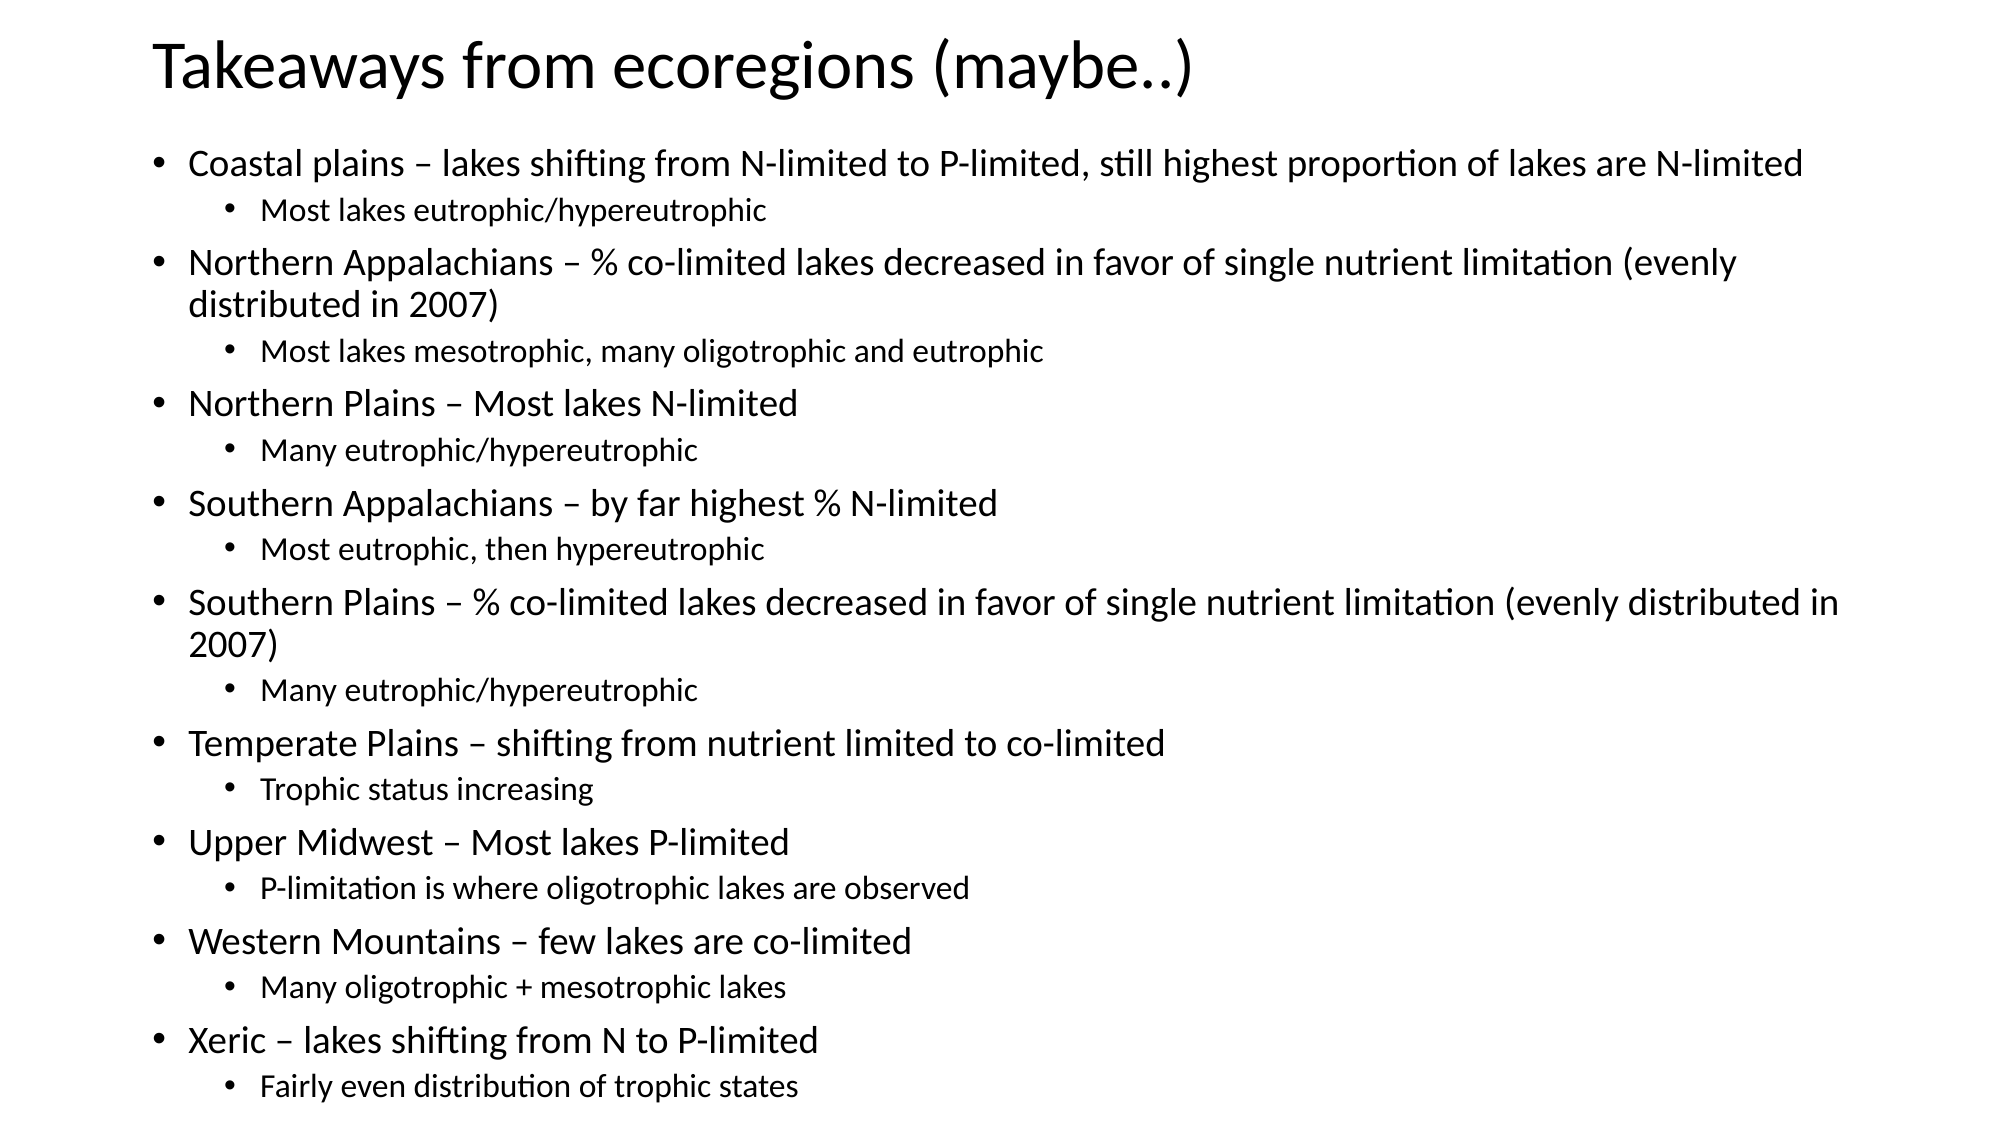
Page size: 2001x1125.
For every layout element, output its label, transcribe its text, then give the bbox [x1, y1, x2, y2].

list Coastal plains – lakes shifting from N-limited to P-limited, still highest proportion of lakes are N-limited Most lakes eutrophic/hypereutrophic Northern Appalachians – % co-limited lakes decreased in favor of single nutrient limitation (evenly distributed in 2007) Most lakes mesotrophic, many oligotrophic and eutrophic Northern Plains – Most lakes N-limited Many eutrophic/hypereutrophic Southern Appalachians – by far highest % N-limited Most eutrophic, then hypereutrophic Southern Plains – % co-limited lakes decreased in favor of single nutrient limitation (evenly distributed in 2007) Many eutrophic/hypereutrophic Temperate Plains – shifting from nutrient limited to co-limited Trophic status increasing Upper Midwest – Most lakes P-limited P-limitation is where oligotrophic lakes are observed Western Mountains – few lakes are co-limited Many oligotrophic + mesotrophic lakes Xeric – lakes shifting from N to P-limited Fairly even distribution of trophic states [137, 135, 1863, 1125]
title Takeaways from ecoregions (maybe..) [137, 21, 1863, 112]
